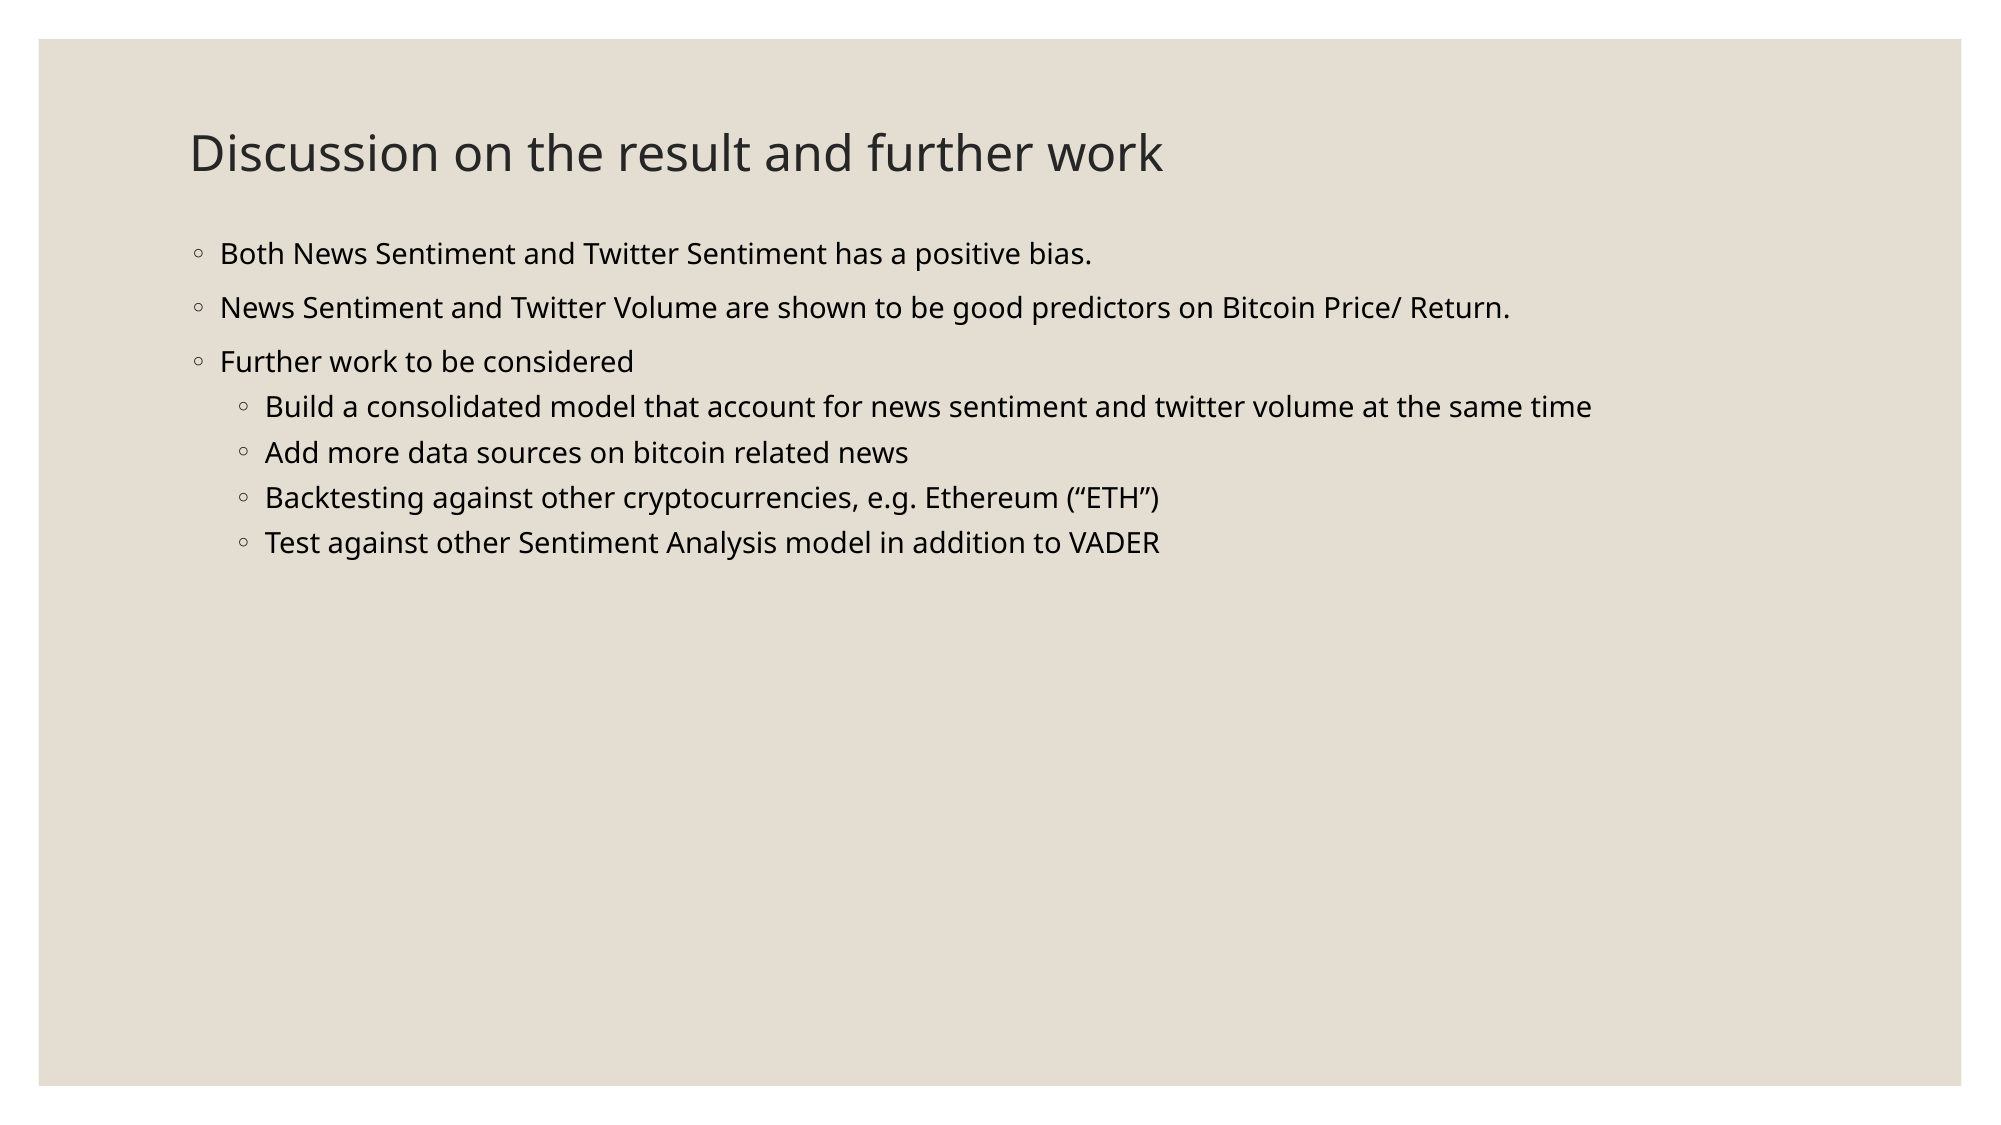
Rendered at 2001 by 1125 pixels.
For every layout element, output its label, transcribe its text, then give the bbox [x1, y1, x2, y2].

title Discussion on the result and further work [174, 105, 1825, 205]
list Both News Sentiment and Twitter Sentiment has a positive bias. News Sentiment and Twitter Volume are shown to be good predictors on Bitcoin Price/ Return. Further work to be considered Build a consolidated model that account for news sentiment and twitter volume at the same time Add more data sources on bitcoin related news Backtesting against other cryptocurrencies, e.g. Ethereum (“ETH”) Test against other Sentiment Analysis model in addition to VADER [174, 228, 1825, 990]
